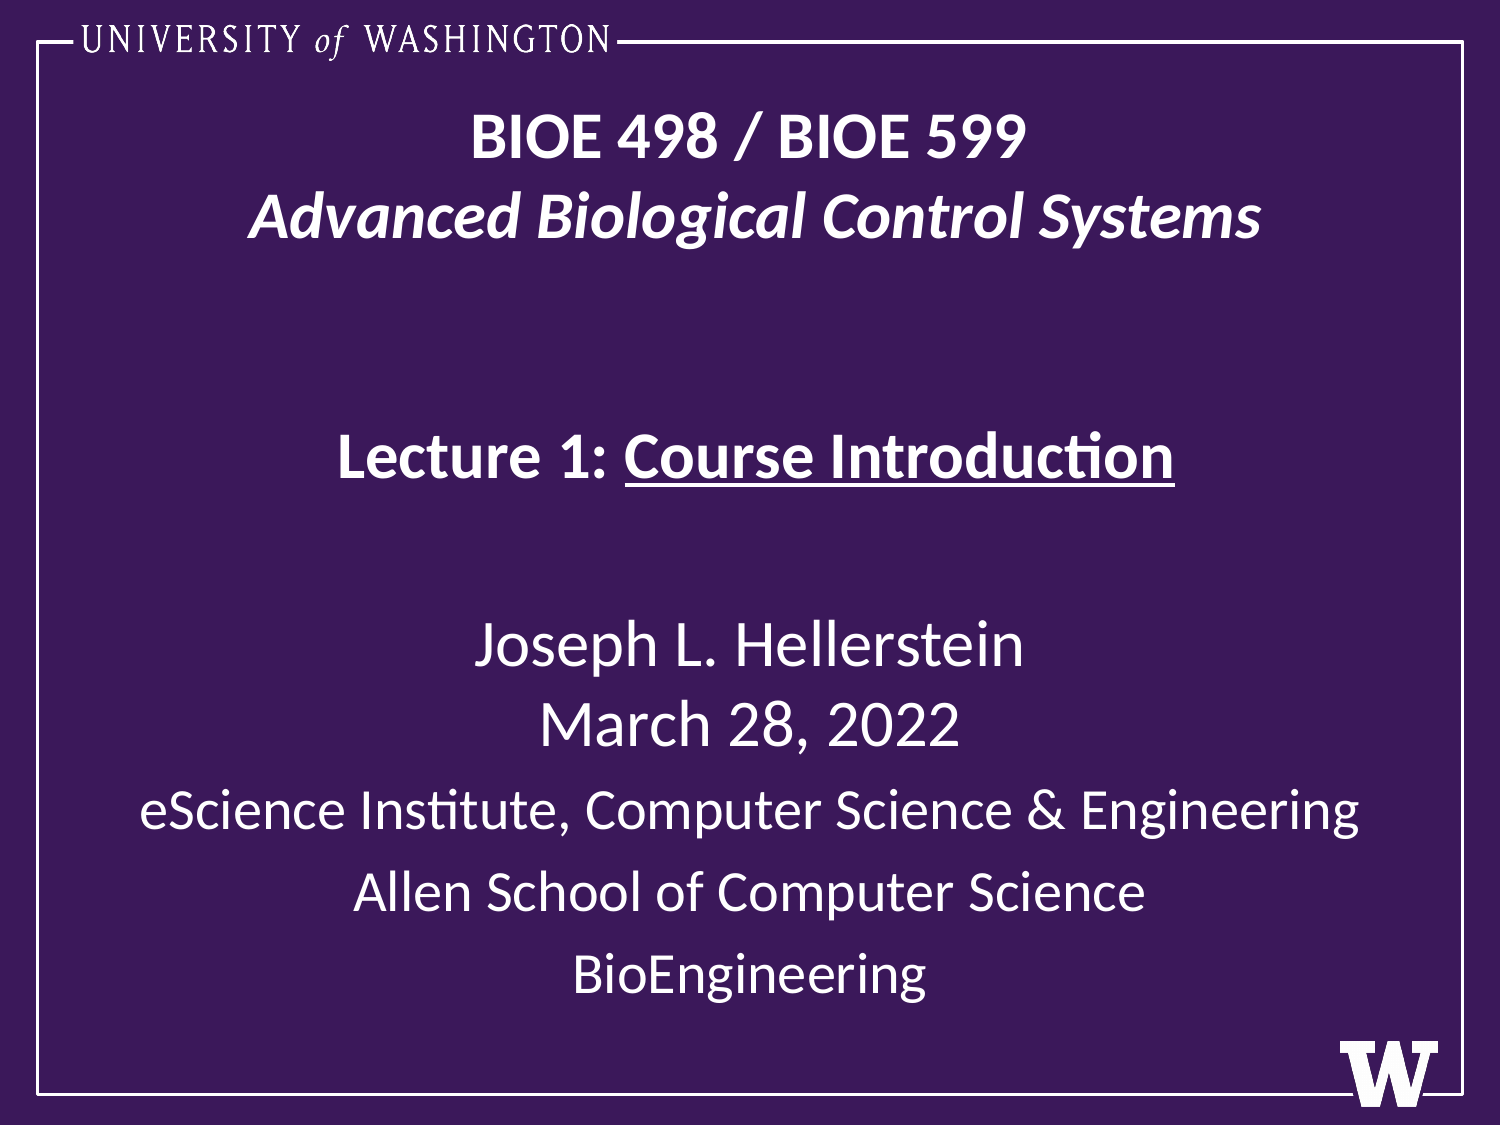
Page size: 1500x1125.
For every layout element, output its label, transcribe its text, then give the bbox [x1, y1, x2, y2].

picture [81, 24, 609, 61]
picture [1340, 1041, 1438, 1107]
subtitle Joseph L. Hellerstein March 28, 2022 eScience Institute, Computer Science & Engineering Allen School of Computer Science BioEngineering [62, 592, 1438, 960]
title BIOE 498 / BIOE 599 Advanced Biological Control Systems Lecture 1: Course Introduction [62, 84, 1450, 326]
